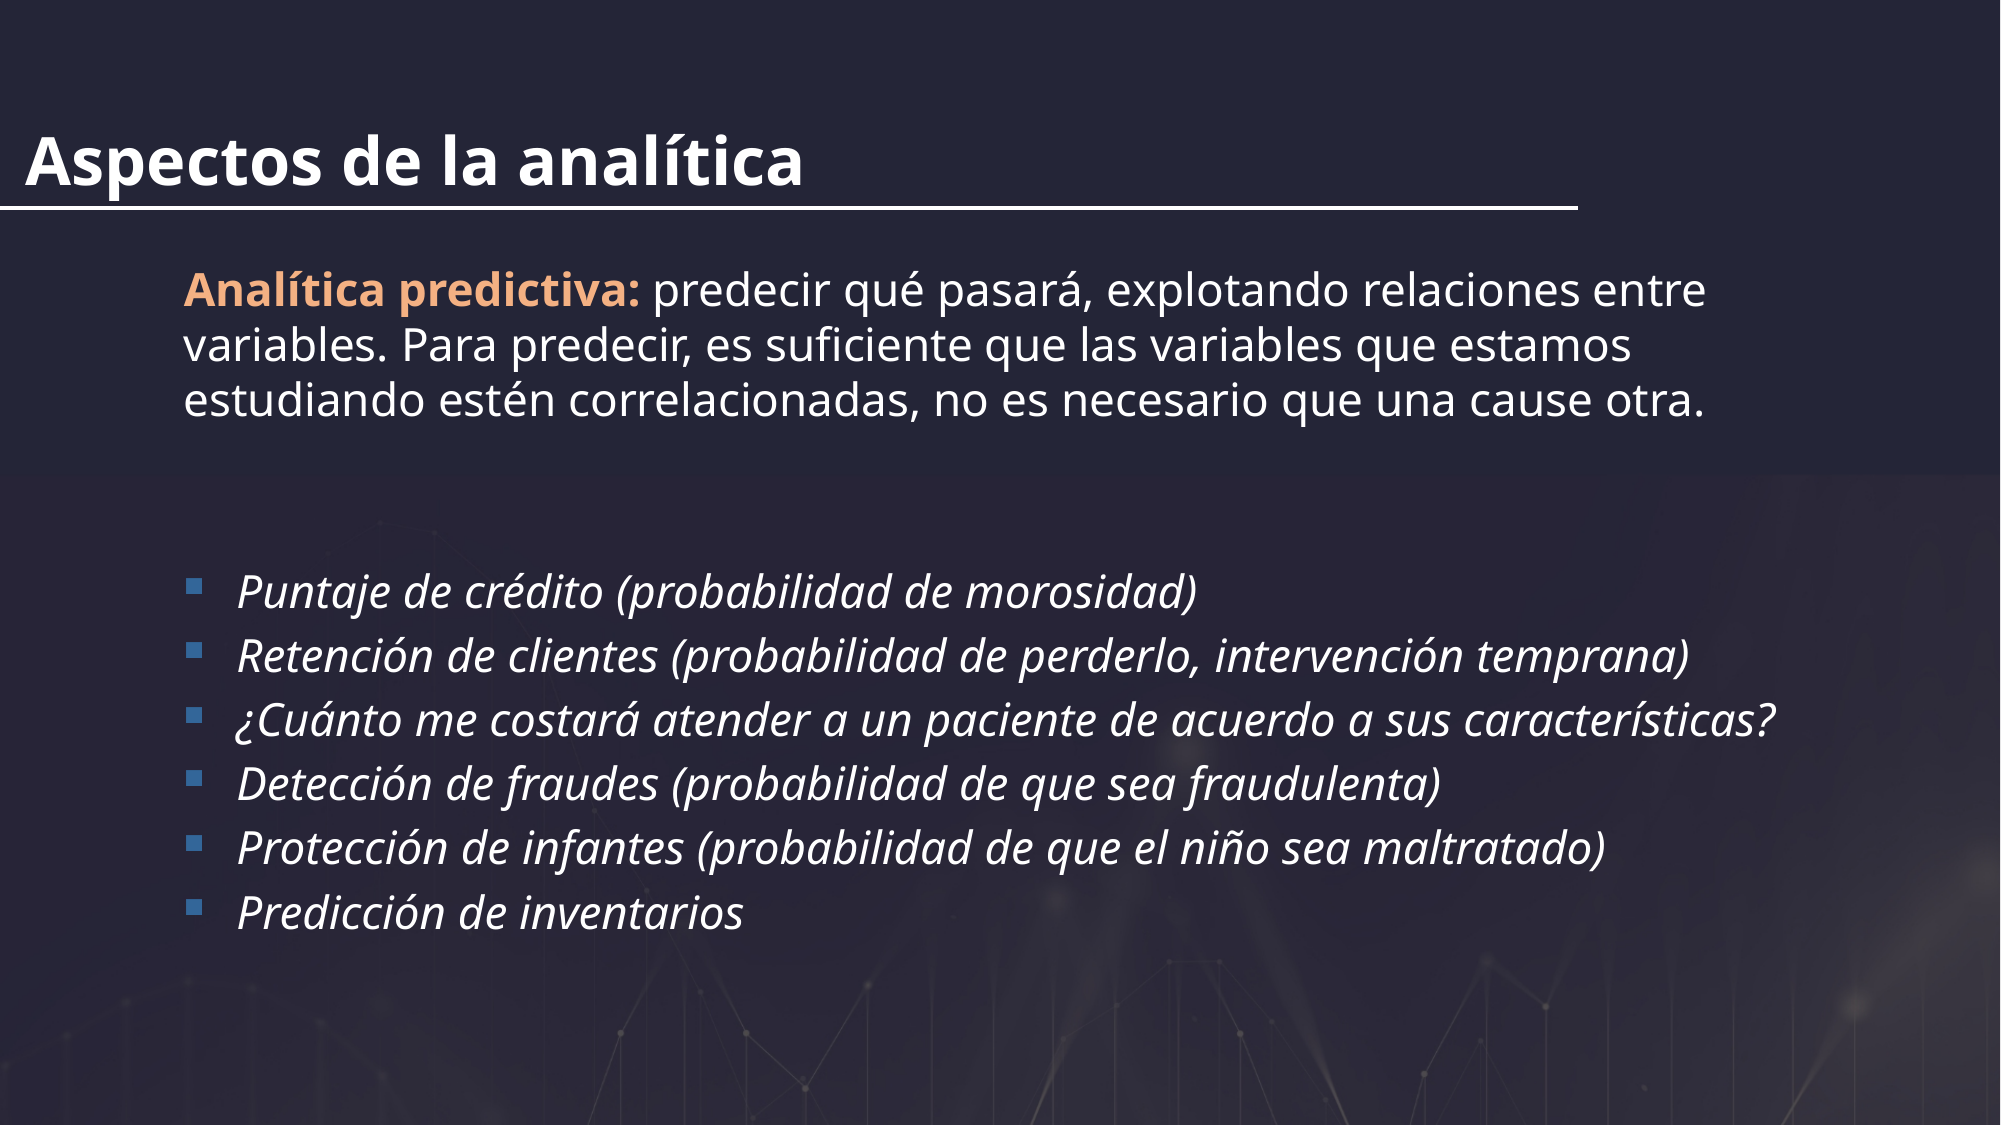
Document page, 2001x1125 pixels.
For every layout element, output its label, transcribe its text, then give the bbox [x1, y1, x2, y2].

text_box Aspectos de la analítica [10, 111, 1396, 206]
text_box Analítica predictiva: predecir qué pasará, explotando relaciones entre variables. Para predecir, es suficiente que las variables que estamos estudiando estén correlacionadas, no es necesario que una cause otra. Puntaje de crédito (probabilidad de morosidad) Retención de clientes (probabilidad de perderlo, intervención temprana) ¿Cuánto me costará atender a un paciente de acuerdo a sus características? Detección de fraudes (probabilidad de que sea fraudulenta) Protección de infantes (probabilidad de que el niño sea maltratado) Predicción de inventarios [169, 253, 1858, 993]
picture [0, 0, 2001, 1125]
